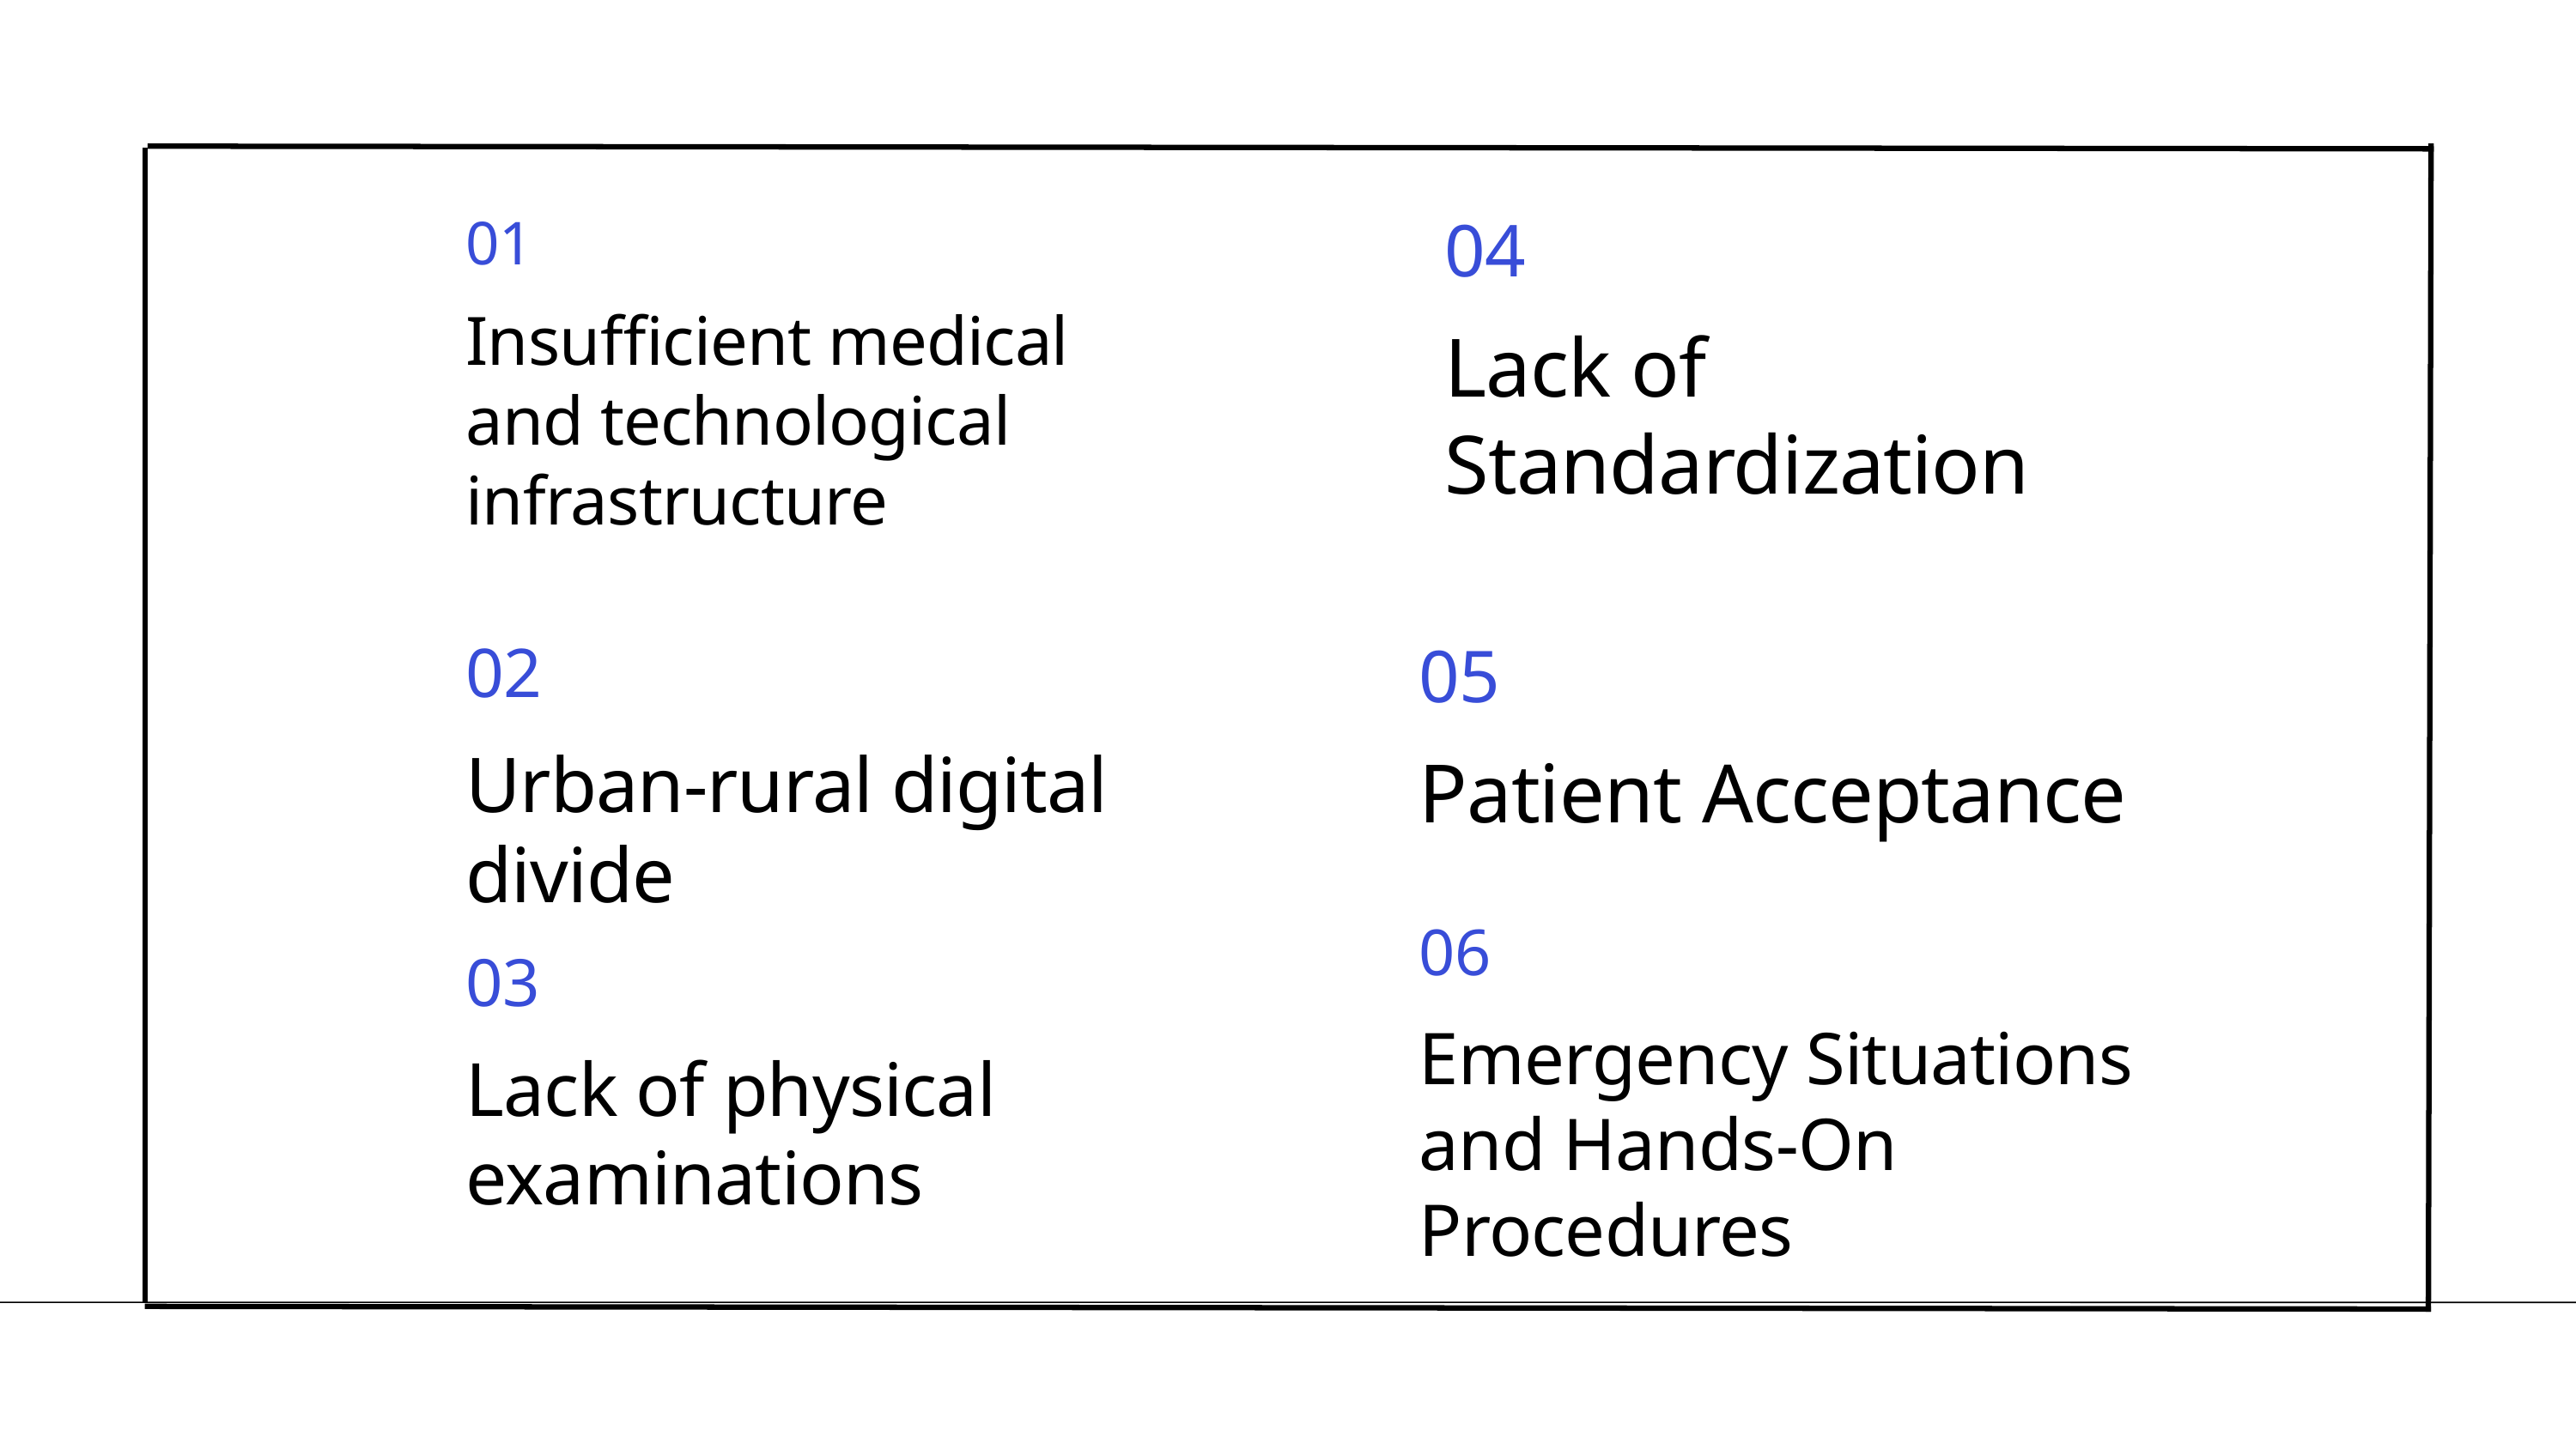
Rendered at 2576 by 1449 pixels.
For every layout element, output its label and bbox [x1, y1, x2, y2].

text_box [1444, 206, 2350, 590]
text_box [1419, 632, 2275, 914]
text_box [465, 941, 1214, 1379]
text_box [465, 206, 1193, 684]
text_box [1419, 920, 2178, 1335]
text_box [465, 632, 1169, 941]
